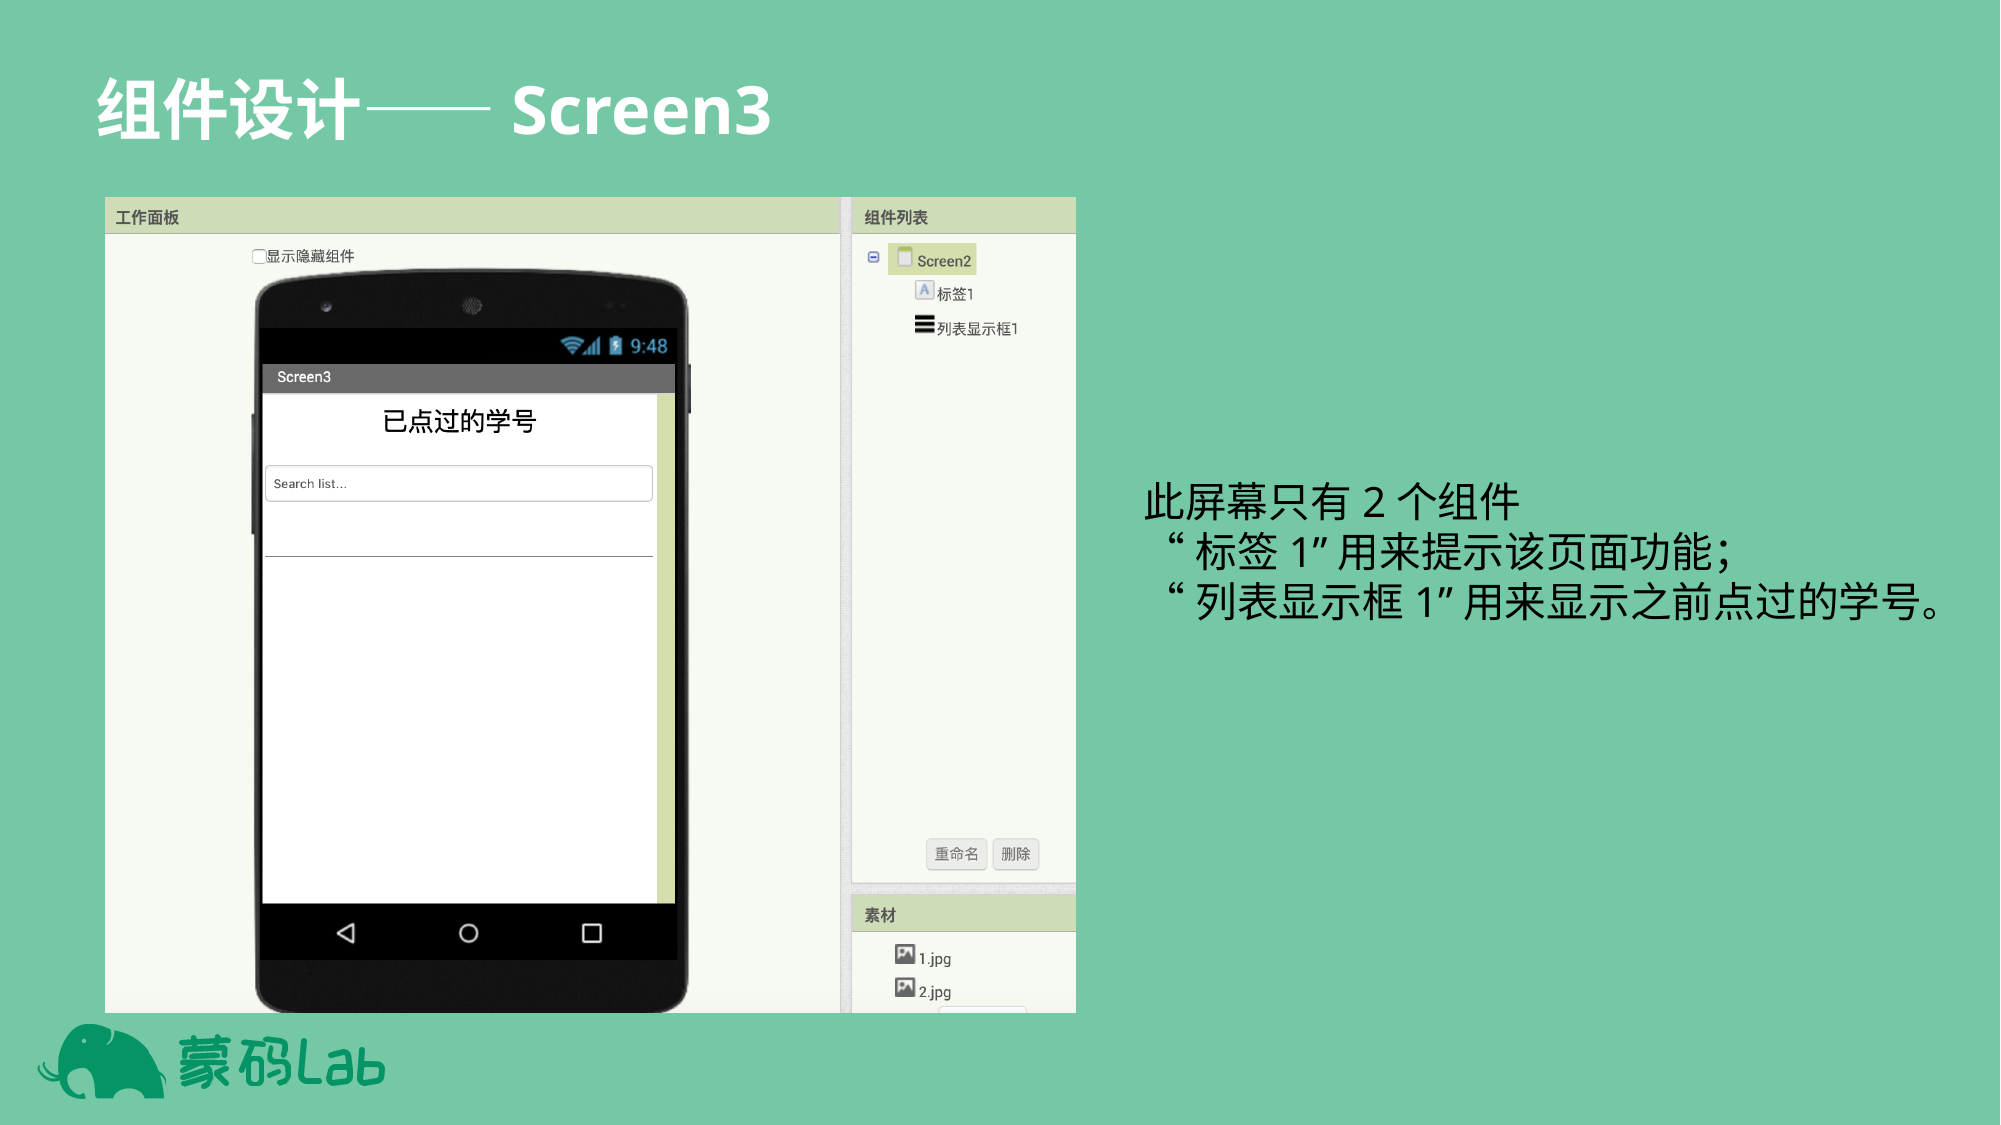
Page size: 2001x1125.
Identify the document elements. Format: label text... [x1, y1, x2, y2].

picture [26, 1015, 394, 1108]
picture [105, 197, 1076, 1013]
text_box 此屏幕只有2个组件 “标签1”用来提示该页面功能； “列表显示框1”用来显示之前点过的学号。 [1136, 468, 1968, 634]
list 组件设计——Screen3 [80, 69, 1000, 174]
